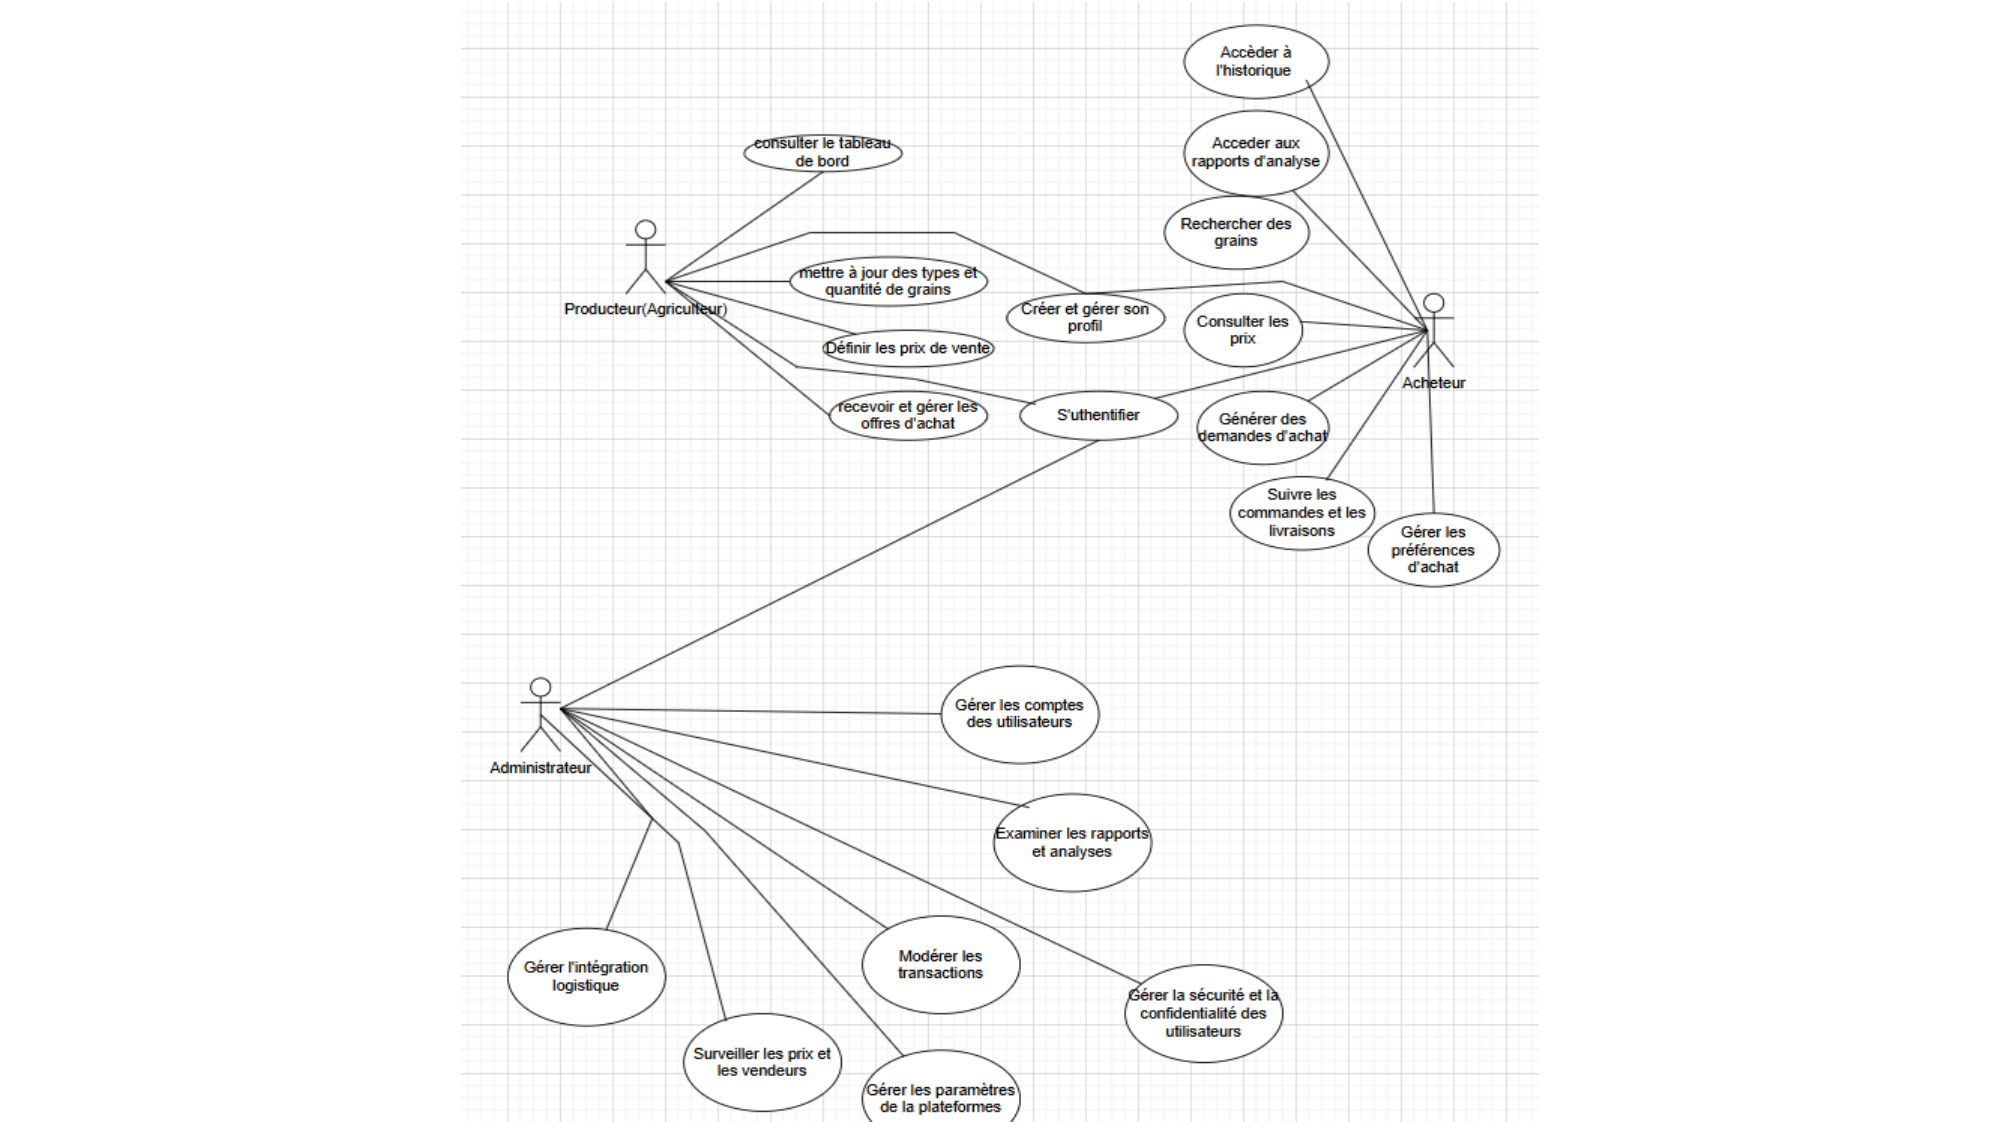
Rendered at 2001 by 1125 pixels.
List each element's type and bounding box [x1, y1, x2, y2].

picture [460, 2, 1540, 1123]
